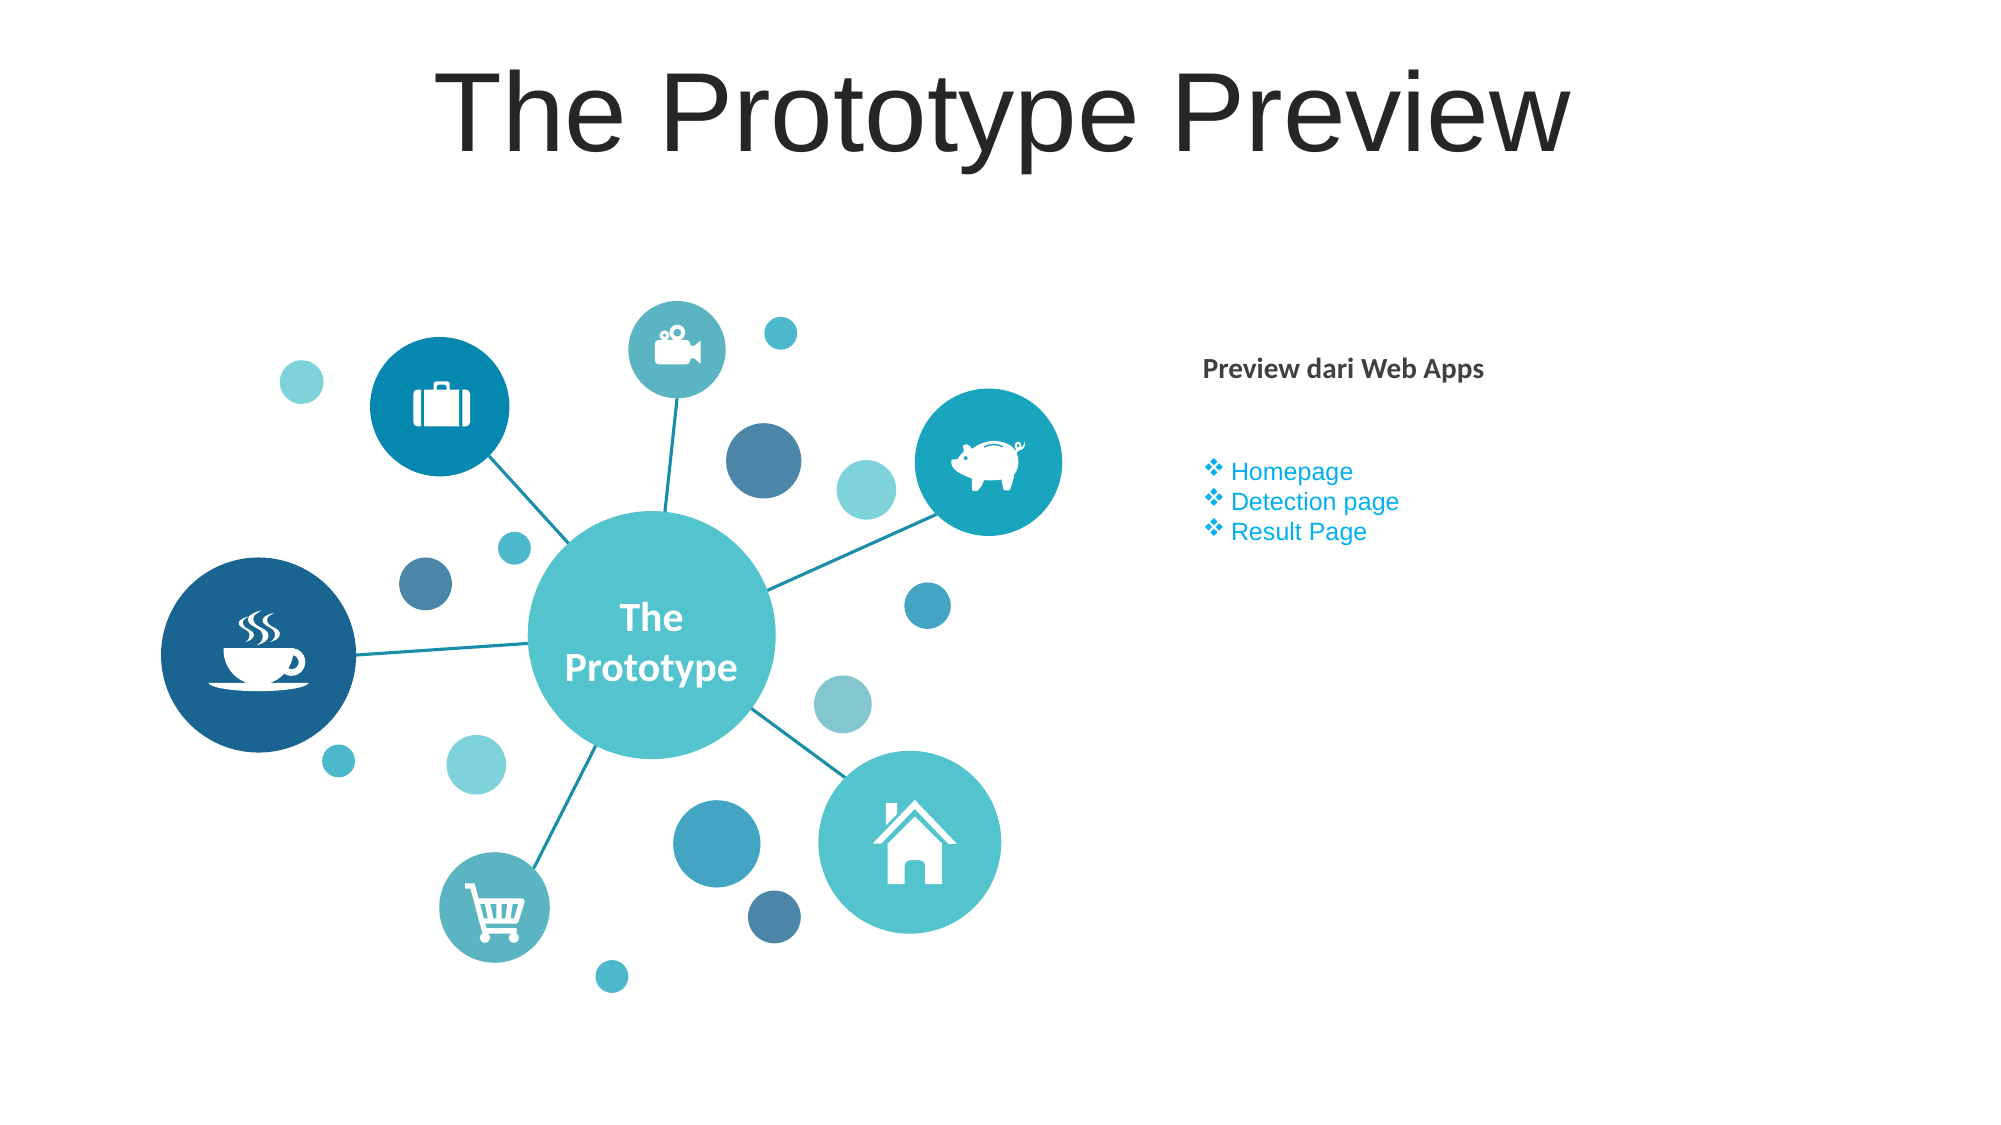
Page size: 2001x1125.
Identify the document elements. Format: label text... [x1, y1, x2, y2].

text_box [160, 300, 1063, 993]
text_box Preview dari Web Apps [1188, 342, 1839, 393]
text_box Homepage Detection page Result Page [1188, 448, 1839, 553]
list The Prototype Preview [53, 55, 1952, 175]
